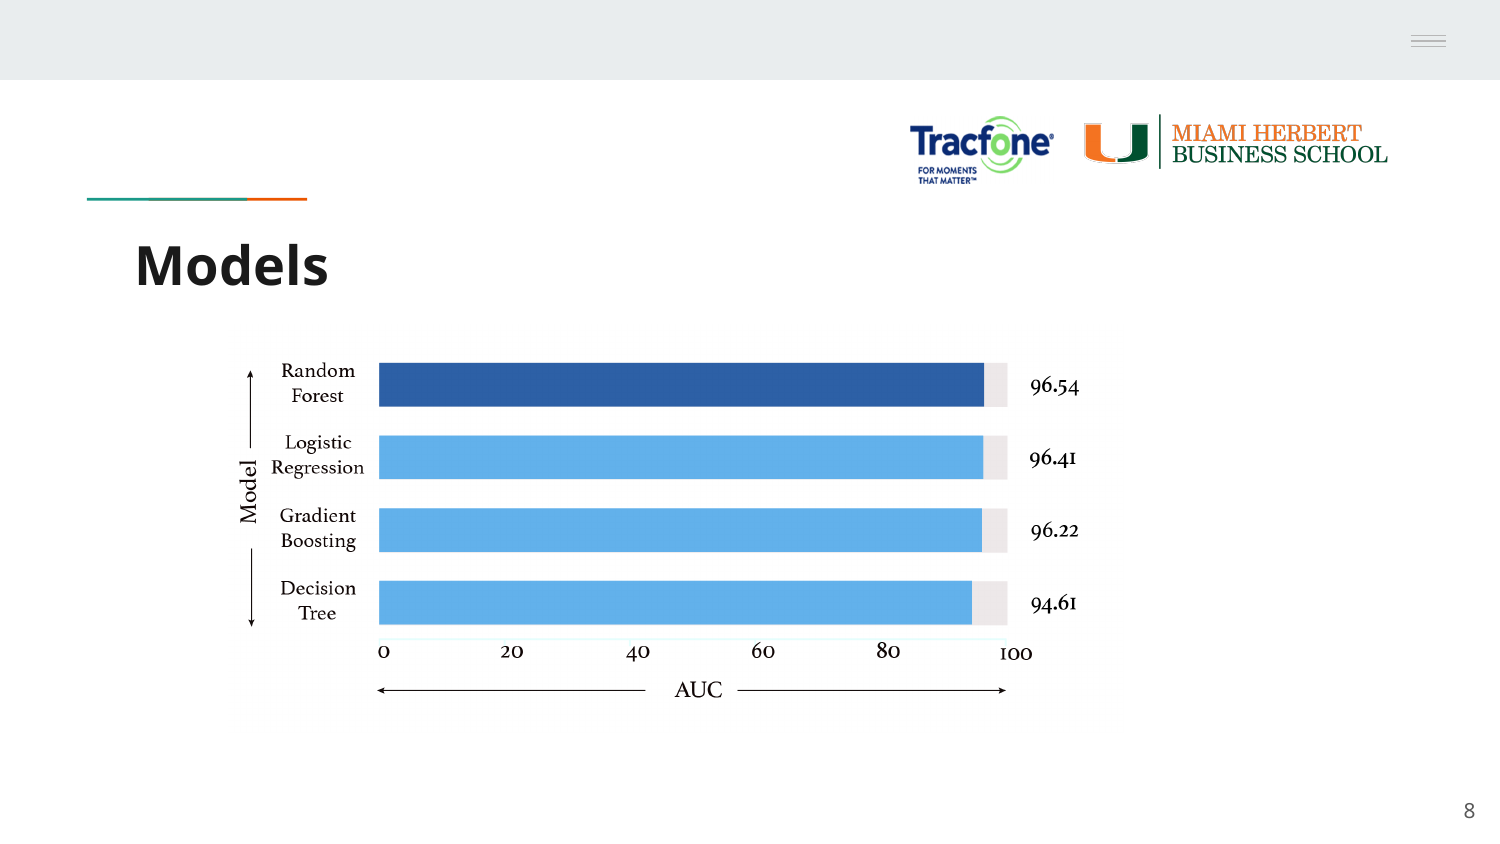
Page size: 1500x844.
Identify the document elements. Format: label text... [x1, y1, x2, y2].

slide_number 8 [1400, 779, 1491, 844]
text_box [910, 113, 1389, 184]
title Models [119, 216, 759, 386]
picture [228, 324, 1124, 733]
